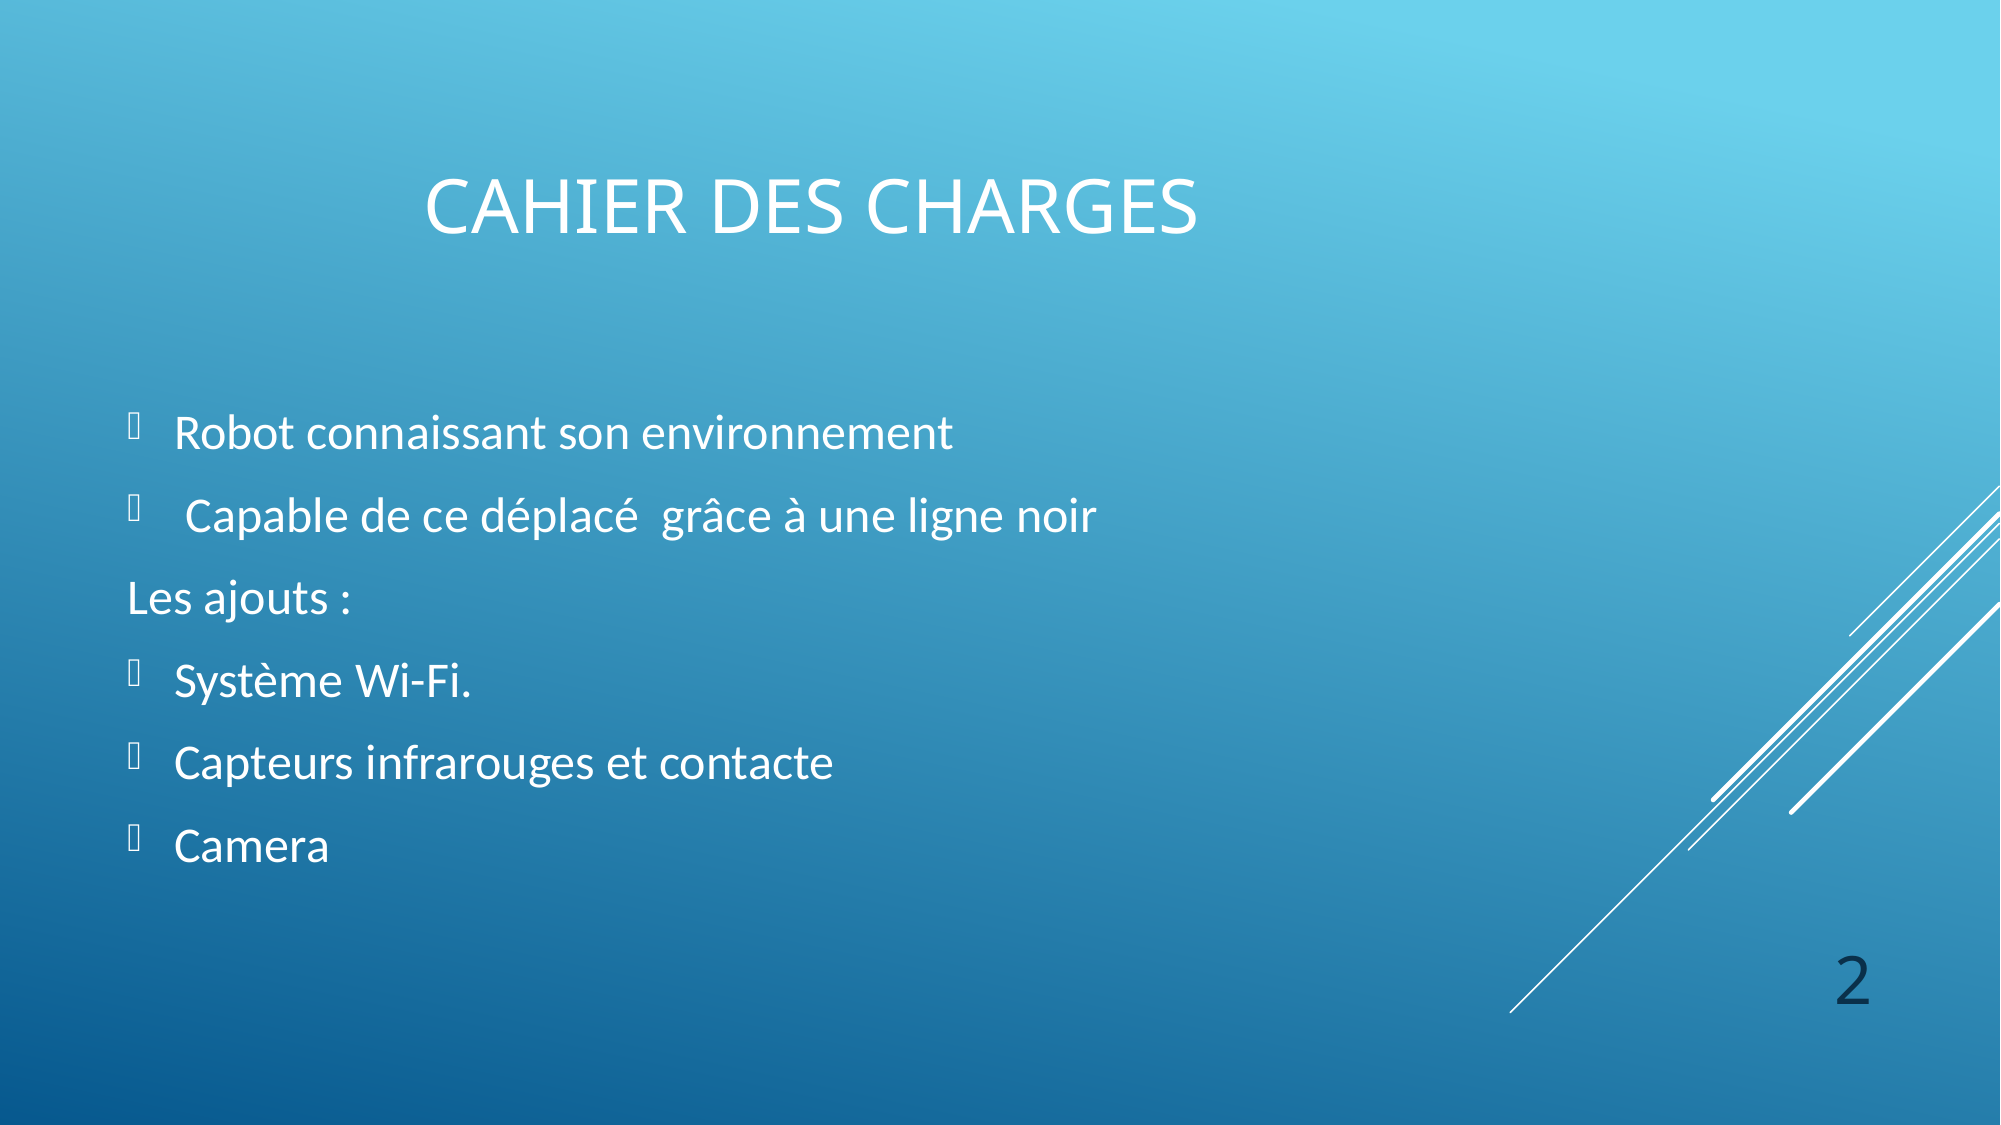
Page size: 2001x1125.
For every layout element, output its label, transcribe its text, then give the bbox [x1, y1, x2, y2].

title Cahier des charges [112, 79, 1513, 327]
list Robot connaissant son environnement Capable de ce déplacé grâce à une ligne noir Les ajouts : Système Wi-Fi. Capteurs infrarouges et contacte Camera [112, 339, 1513, 933]
slide_number 2 [1700, 915, 1888, 1025]
